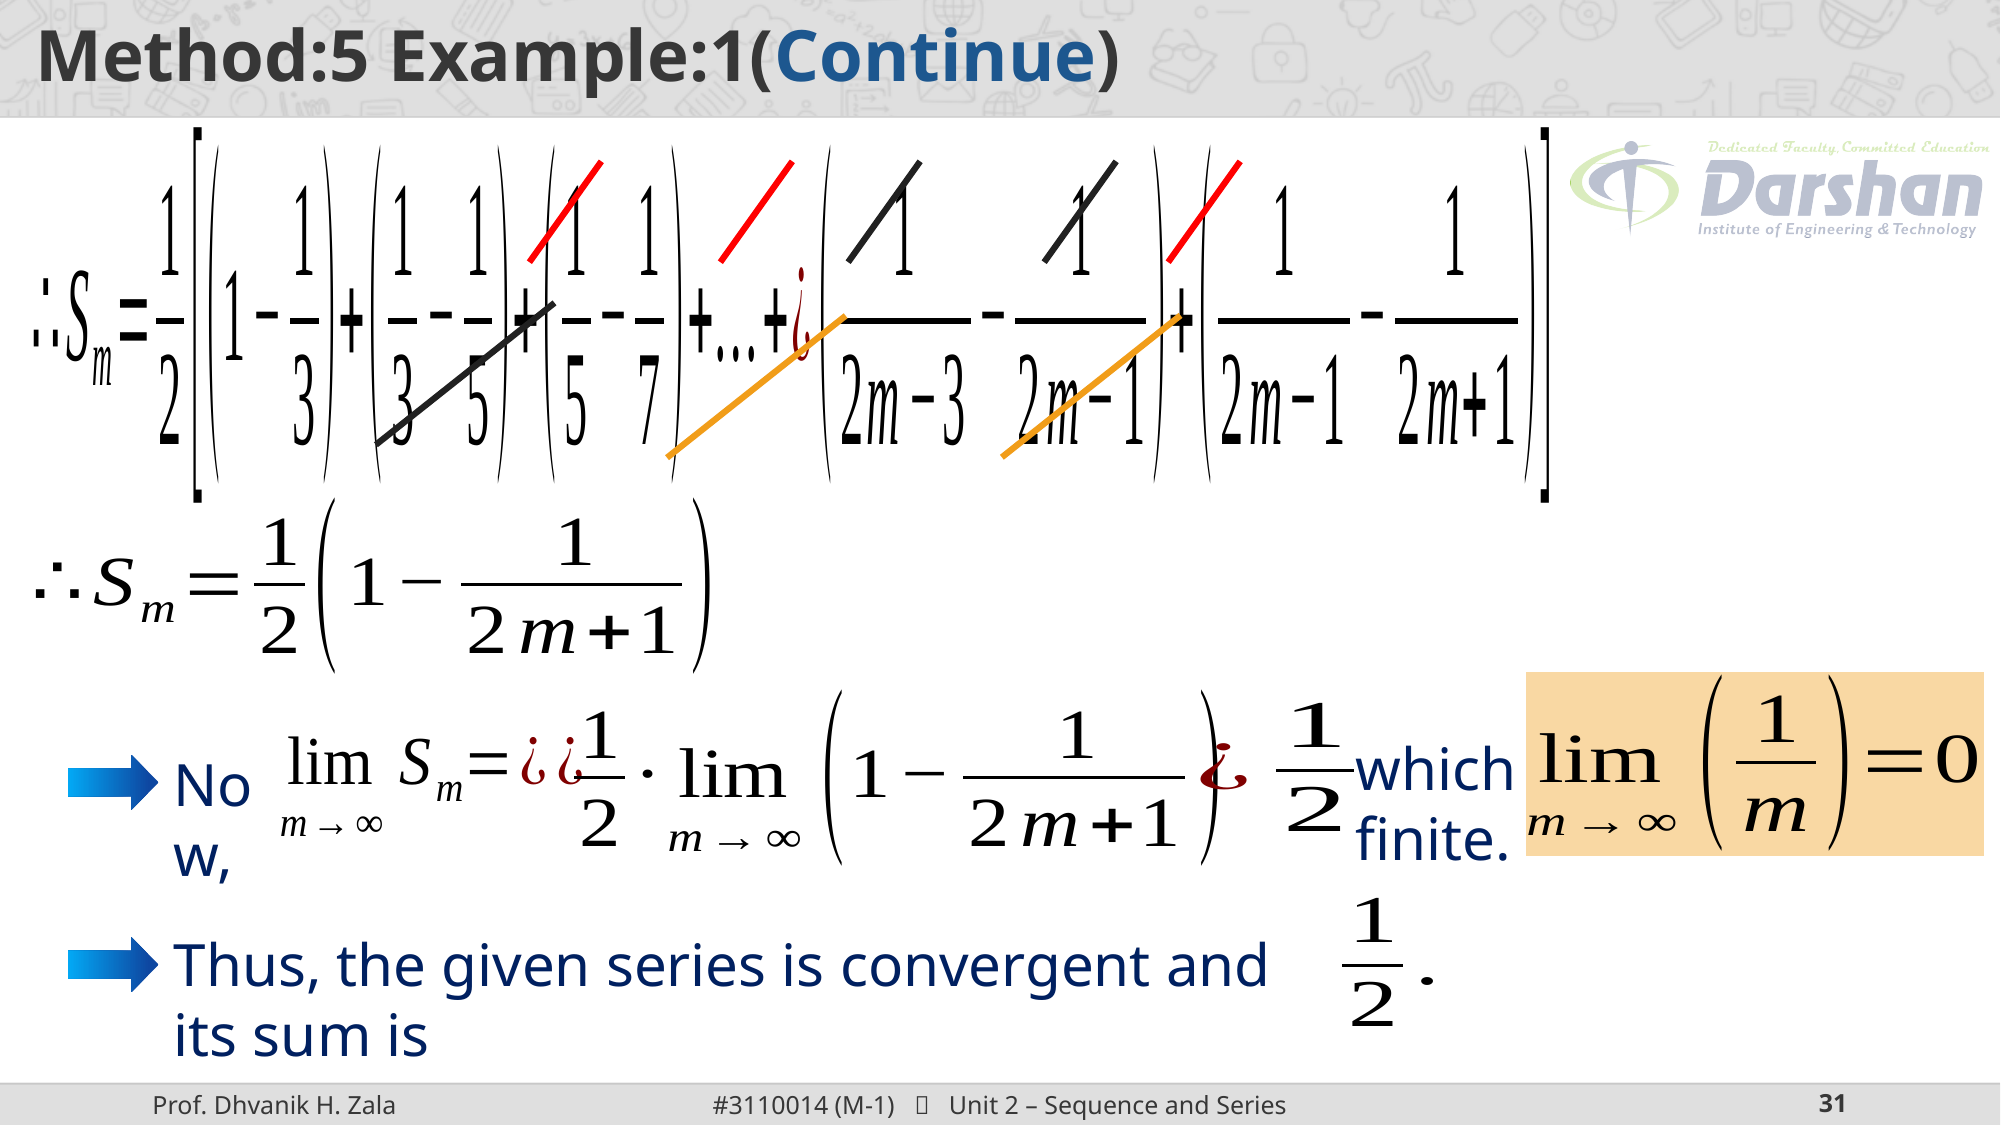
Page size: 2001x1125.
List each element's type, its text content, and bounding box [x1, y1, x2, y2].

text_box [529, 161, 602, 263]
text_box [1044, 161, 1117, 263]
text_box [720, 161, 793, 263]
text_box [67, 937, 158, 993]
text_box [1168, 161, 1241, 263]
text_box [67, 754, 158, 810]
text_box which is finite. [1340, 724, 1526, 804]
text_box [158, 724, 585, 847]
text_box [375, 302, 555, 445]
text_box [1001, 315, 1181, 458]
text_box Therefore, by limit comparison test both the series are convergent or divergent [1570, 141, 1990, 238]
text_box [848, 161, 921, 263]
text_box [158, 883, 1443, 1043]
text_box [666, 315, 846, 458]
